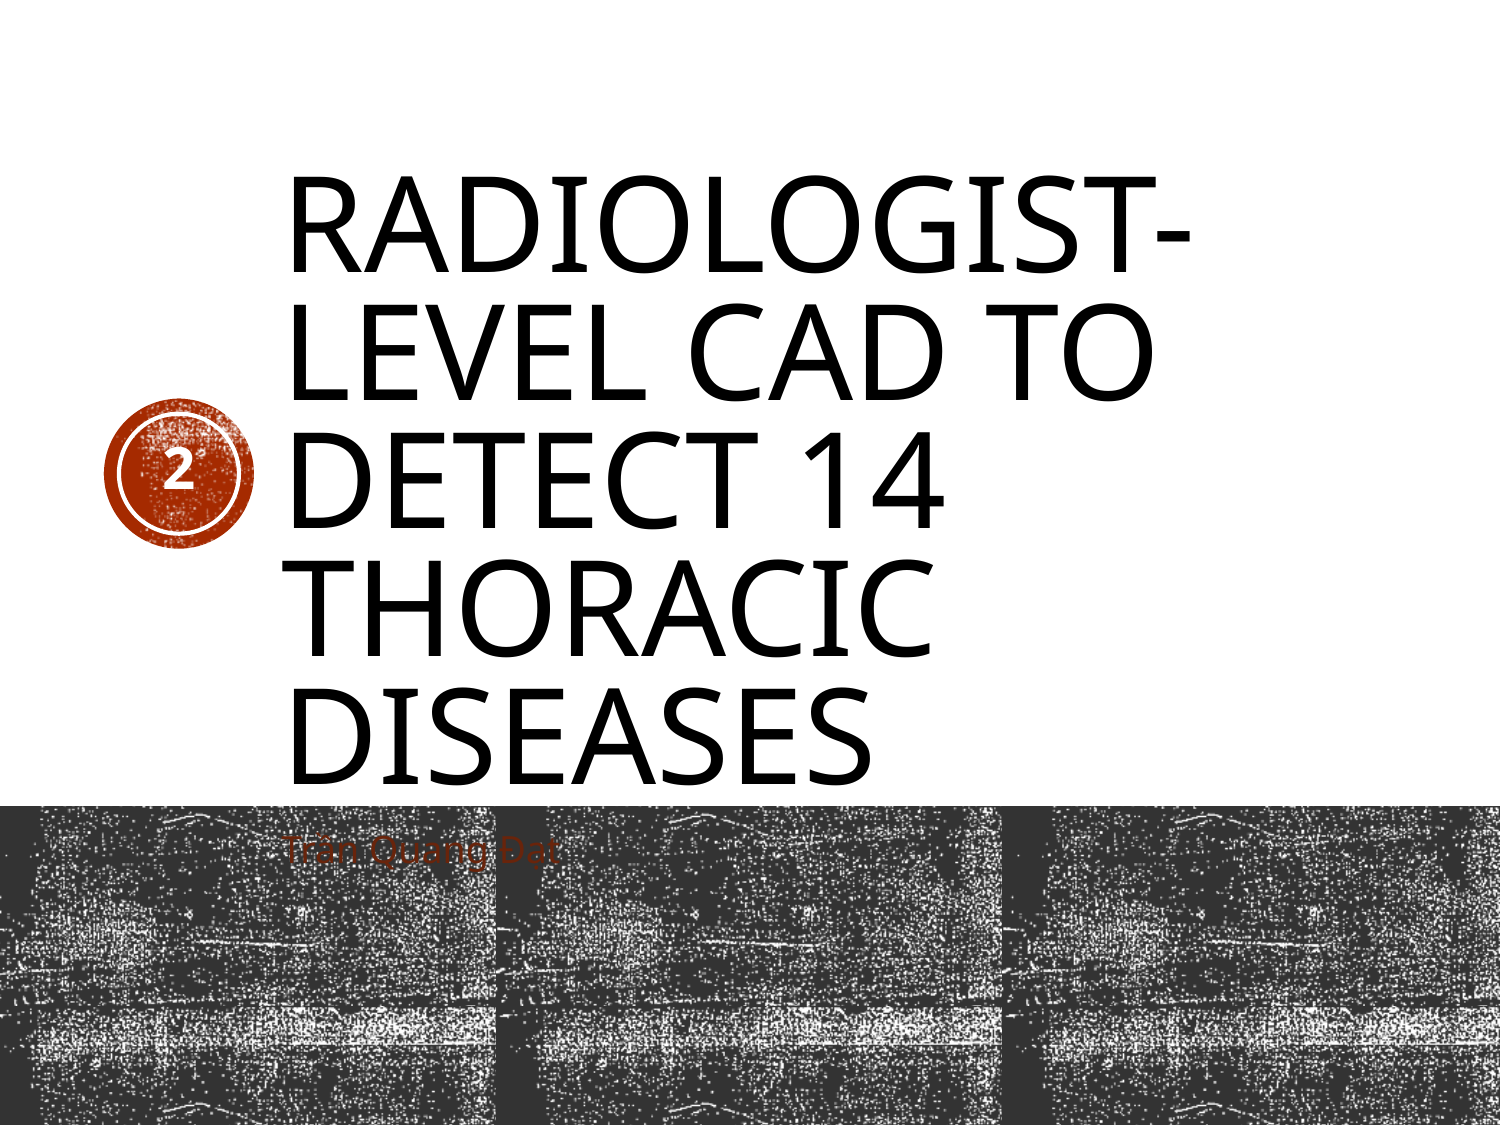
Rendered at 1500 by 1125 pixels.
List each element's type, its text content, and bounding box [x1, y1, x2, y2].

slide_number 2 [105, 411, 253, 530]
list Trần Quang Đạt [266, 823, 1381, 999]
title Radiologist-Level CAD to detect 14 Thoracic diseases [266, 201, 1409, 779]
